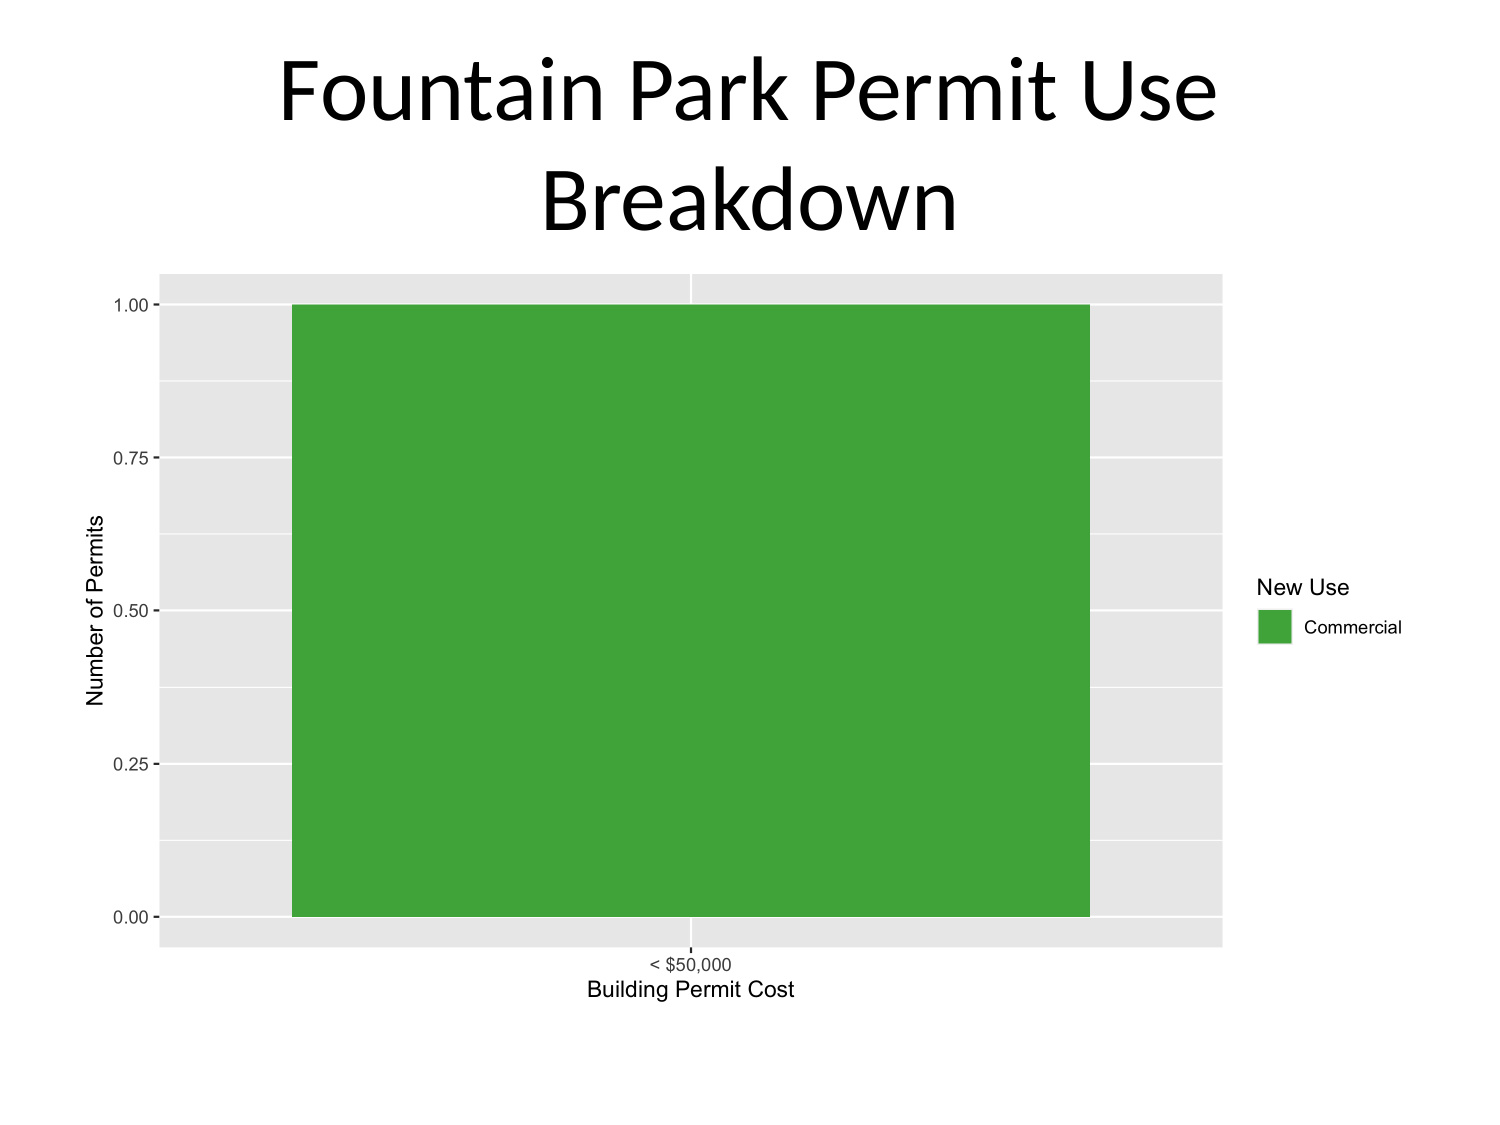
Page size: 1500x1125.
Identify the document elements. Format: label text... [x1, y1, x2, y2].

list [74, 262, 1426, 1013]
title Fountain Park Permit Use Breakdown [75, 45, 1425, 233]
